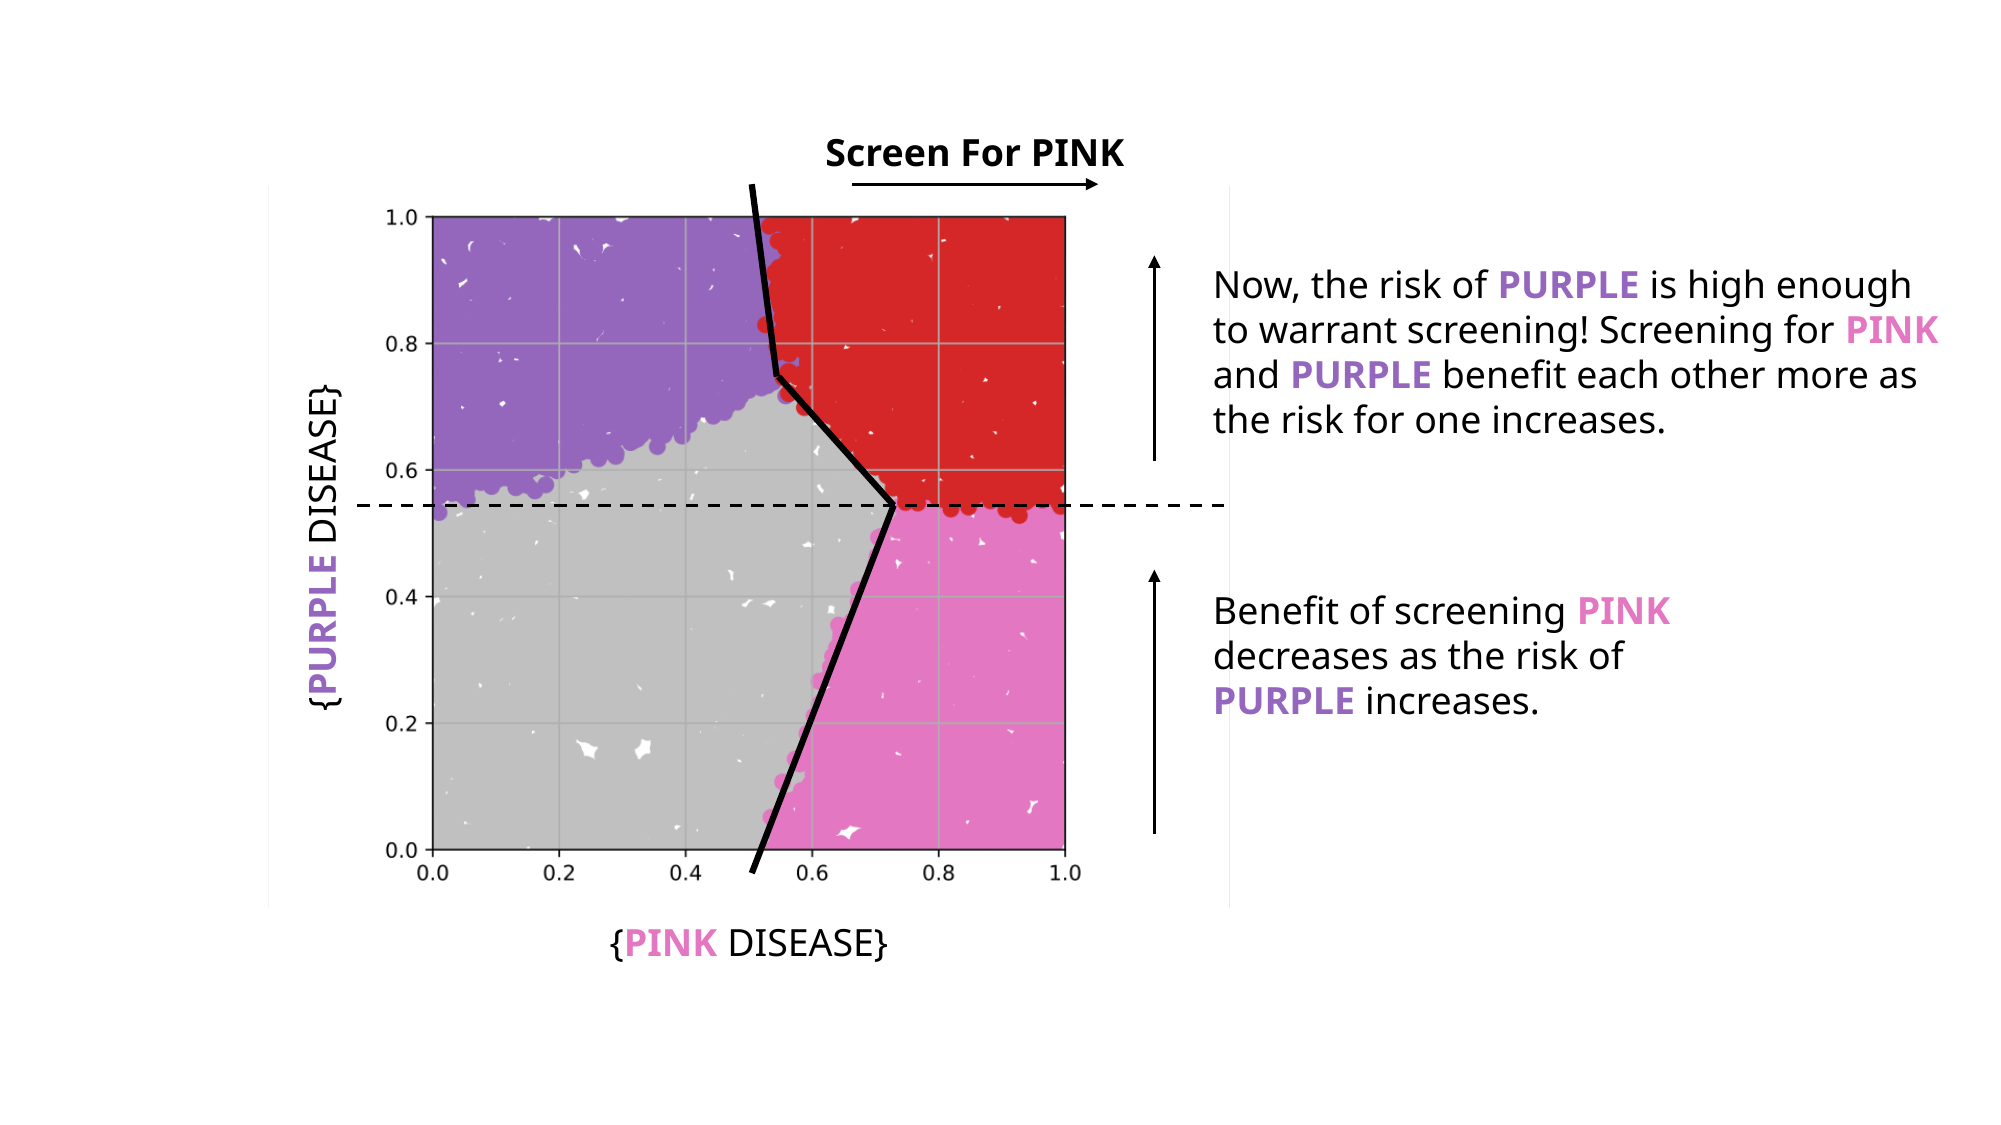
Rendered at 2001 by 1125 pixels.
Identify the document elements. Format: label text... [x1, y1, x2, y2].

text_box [751, 506, 895, 874]
picture [267, 186, 1231, 909]
text_box Now, the risk of PURPLE is high enough to warrant screening! Screening for PINK and PURPLE benefit each other more as the risk for one increases. [1231, 253, 1964, 449]
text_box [751, 183, 778, 378]
text_box Screen For PINK [795, 122, 1155, 182]
text_box Benefit of screening PINK decreases as the risk of PURPLE increases. [1231, 579, 1742, 730]
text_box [777, 376, 895, 504]
picture [778, 186, 1231, 504]
